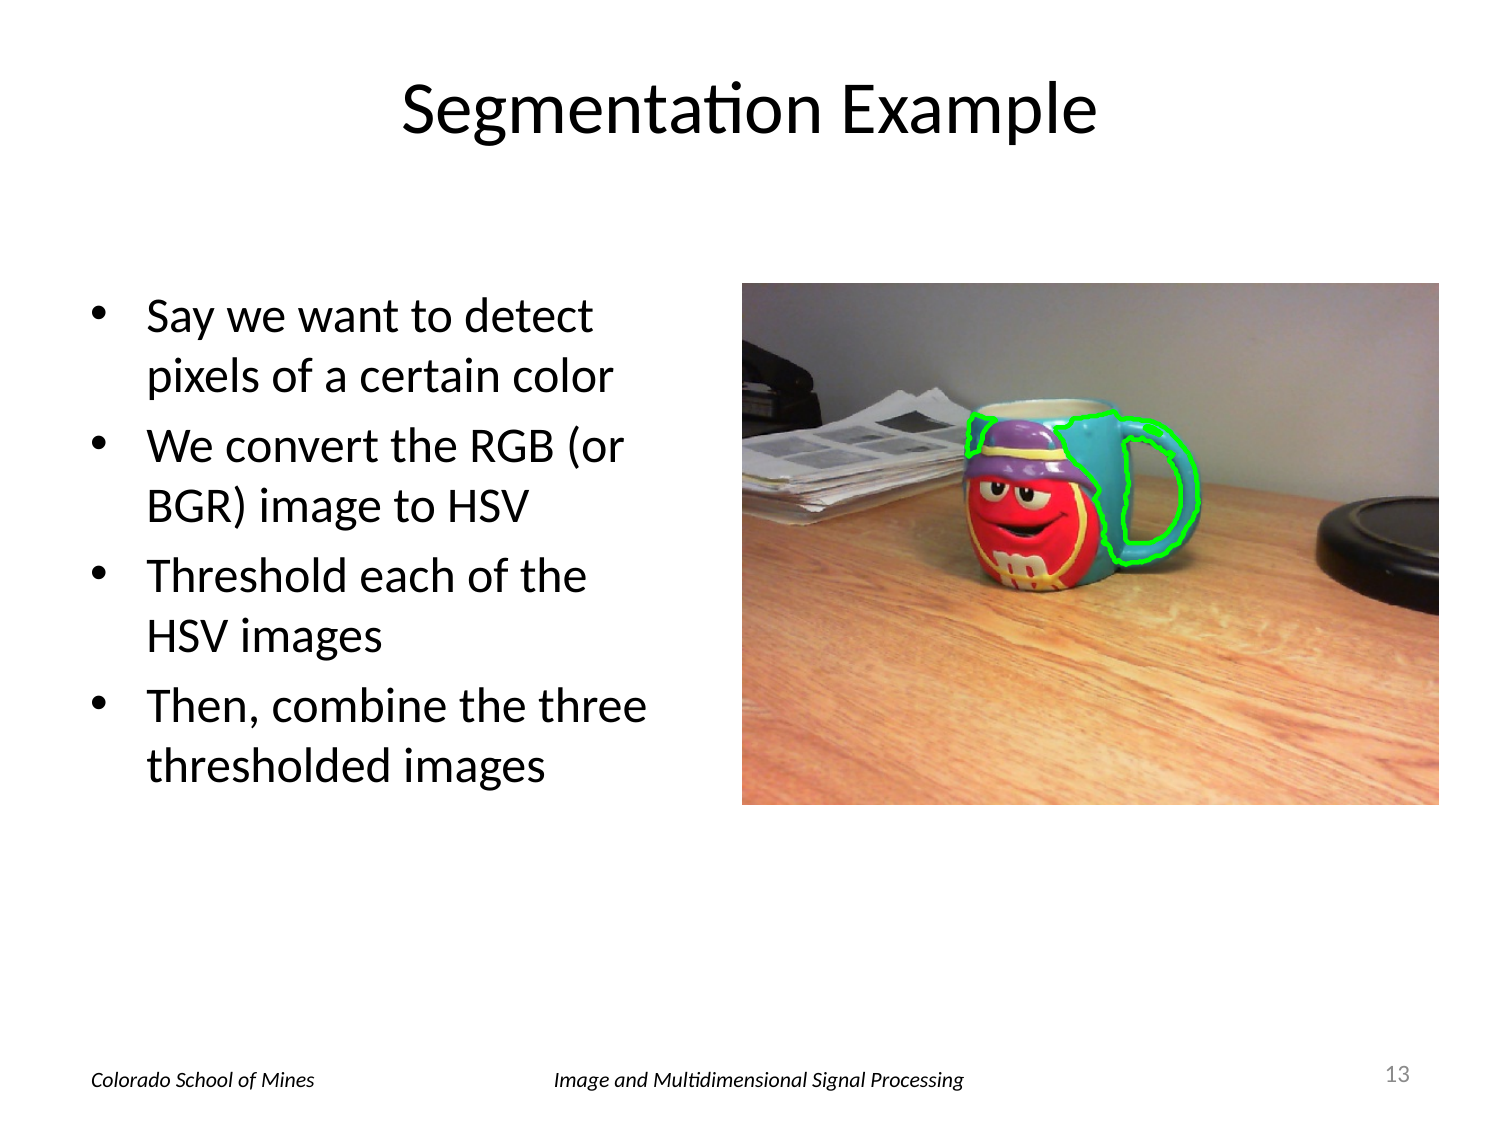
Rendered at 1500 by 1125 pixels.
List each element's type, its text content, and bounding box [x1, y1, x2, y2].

title Segmentation Example [75, 45, 1425, 163]
picture [735, 274, 1451, 811]
list Say we want to detect pixels of a certain color We convert the RGB (or BGR) image to HSV Threshold each of the HSV images Then, combine the three thresholded images [75, 275, 688, 888]
slide_number 13 [1074, 1042, 1425, 1103]
